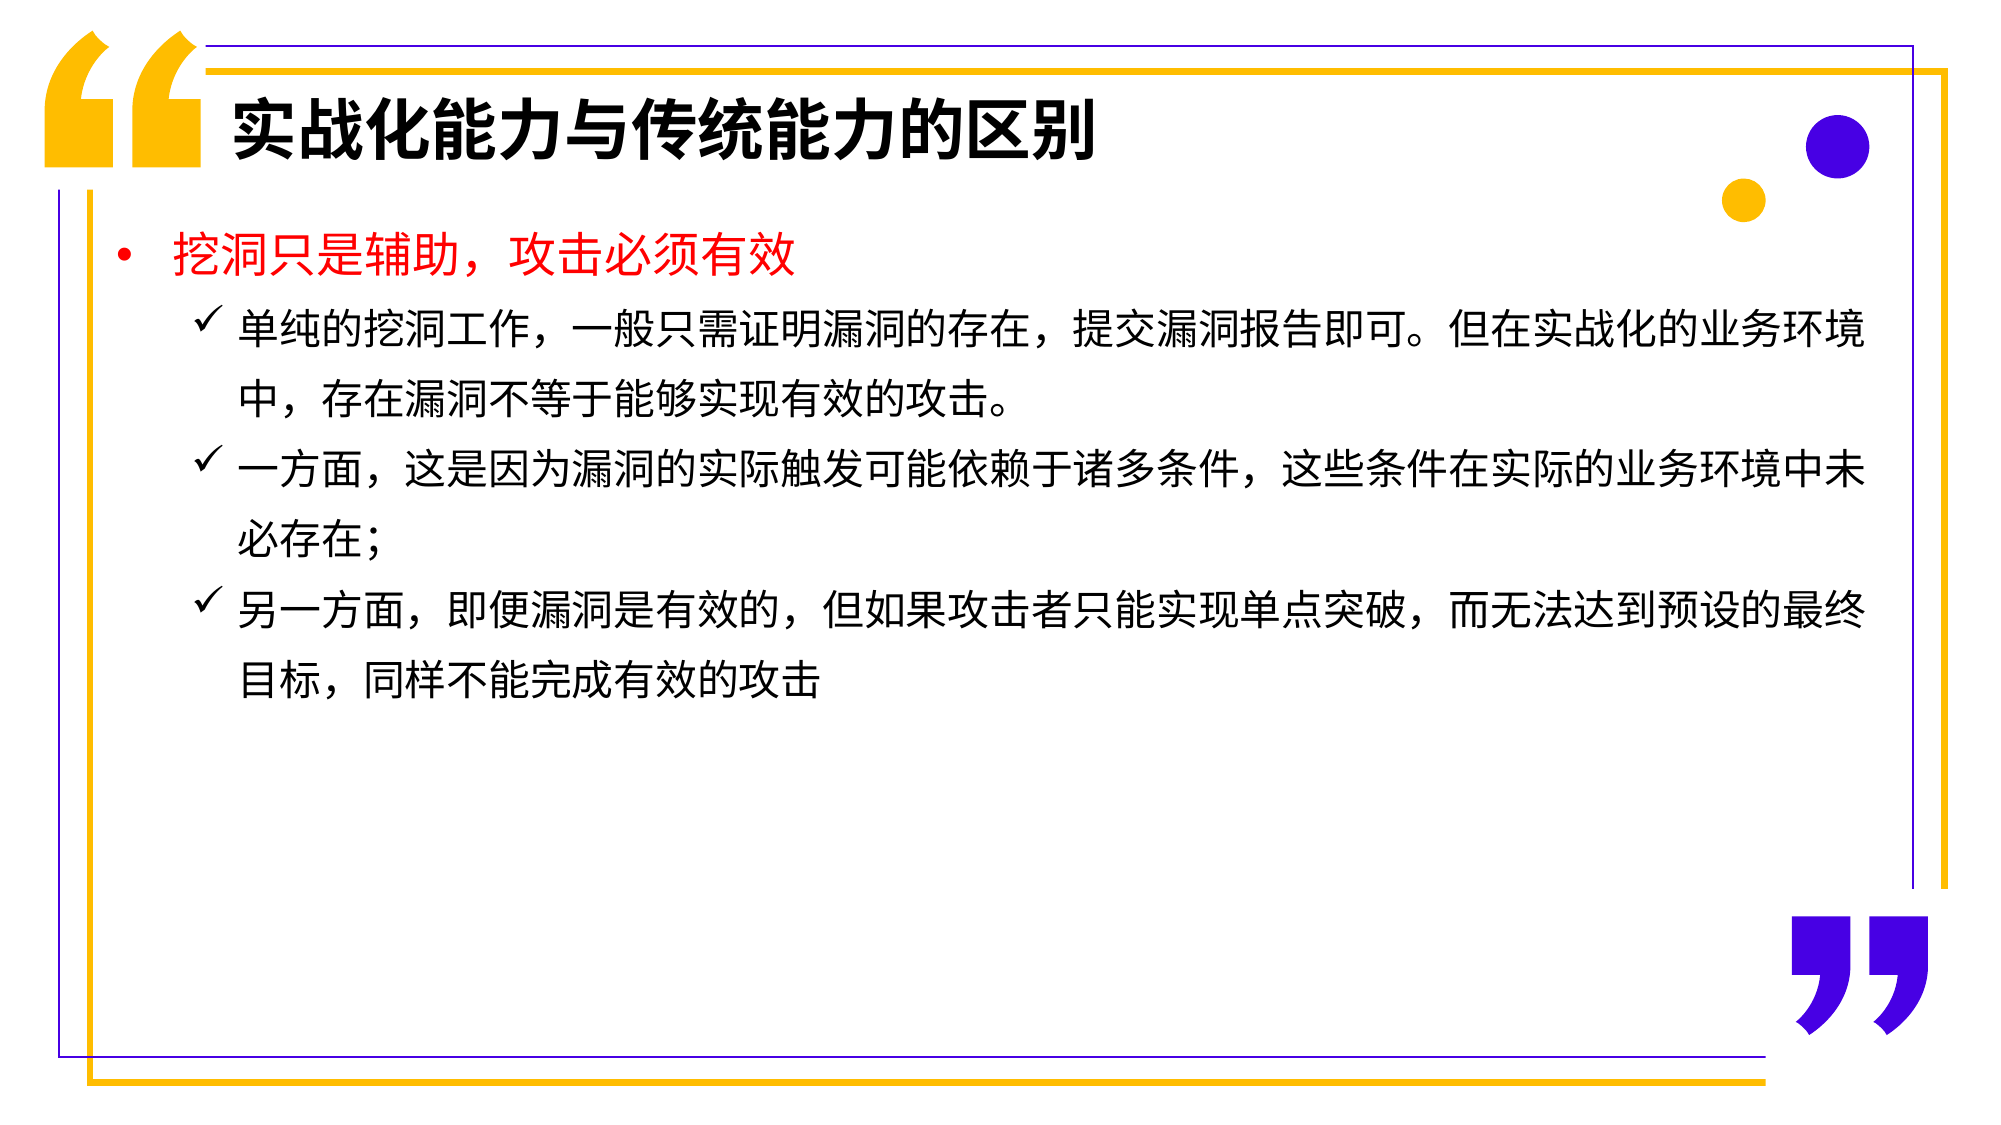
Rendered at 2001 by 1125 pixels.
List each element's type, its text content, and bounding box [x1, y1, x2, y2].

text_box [1791, 916, 1928, 1036]
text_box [45, 32, 200, 167]
text_box 实战化能力与传统能力的区别 [216, 60, 1567, 194]
text_box [1765, 888, 1968, 1108]
text_box [58, 45, 1914, 1058]
text_box [3, 0, 207, 191]
text_box [1804, 114, 1871, 180]
text_box [1914, 70, 1946, 888]
text_box [89, 1058, 1765, 1083]
text_box 挖洞只是辅助，攻击必须有效 单纯的挖洞工作，一般只需证明漏洞的存在，提交漏洞报告即可。但在实战化的业务环境中，存在漏洞不等于能够实现有效的攻击。 一方面，这是因为漏洞的实际触发可能依赖于诸多条件，这些条件在实际的业务环境中未必存在； 另一方面，即便漏洞是有效的，但如果攻击者只能实现单点突破，而无法达到预设的最终目标，同样不能完成有效的攻击 [101, 194, 1893, 1021]
text_box [1721, 177, 1766, 194]
